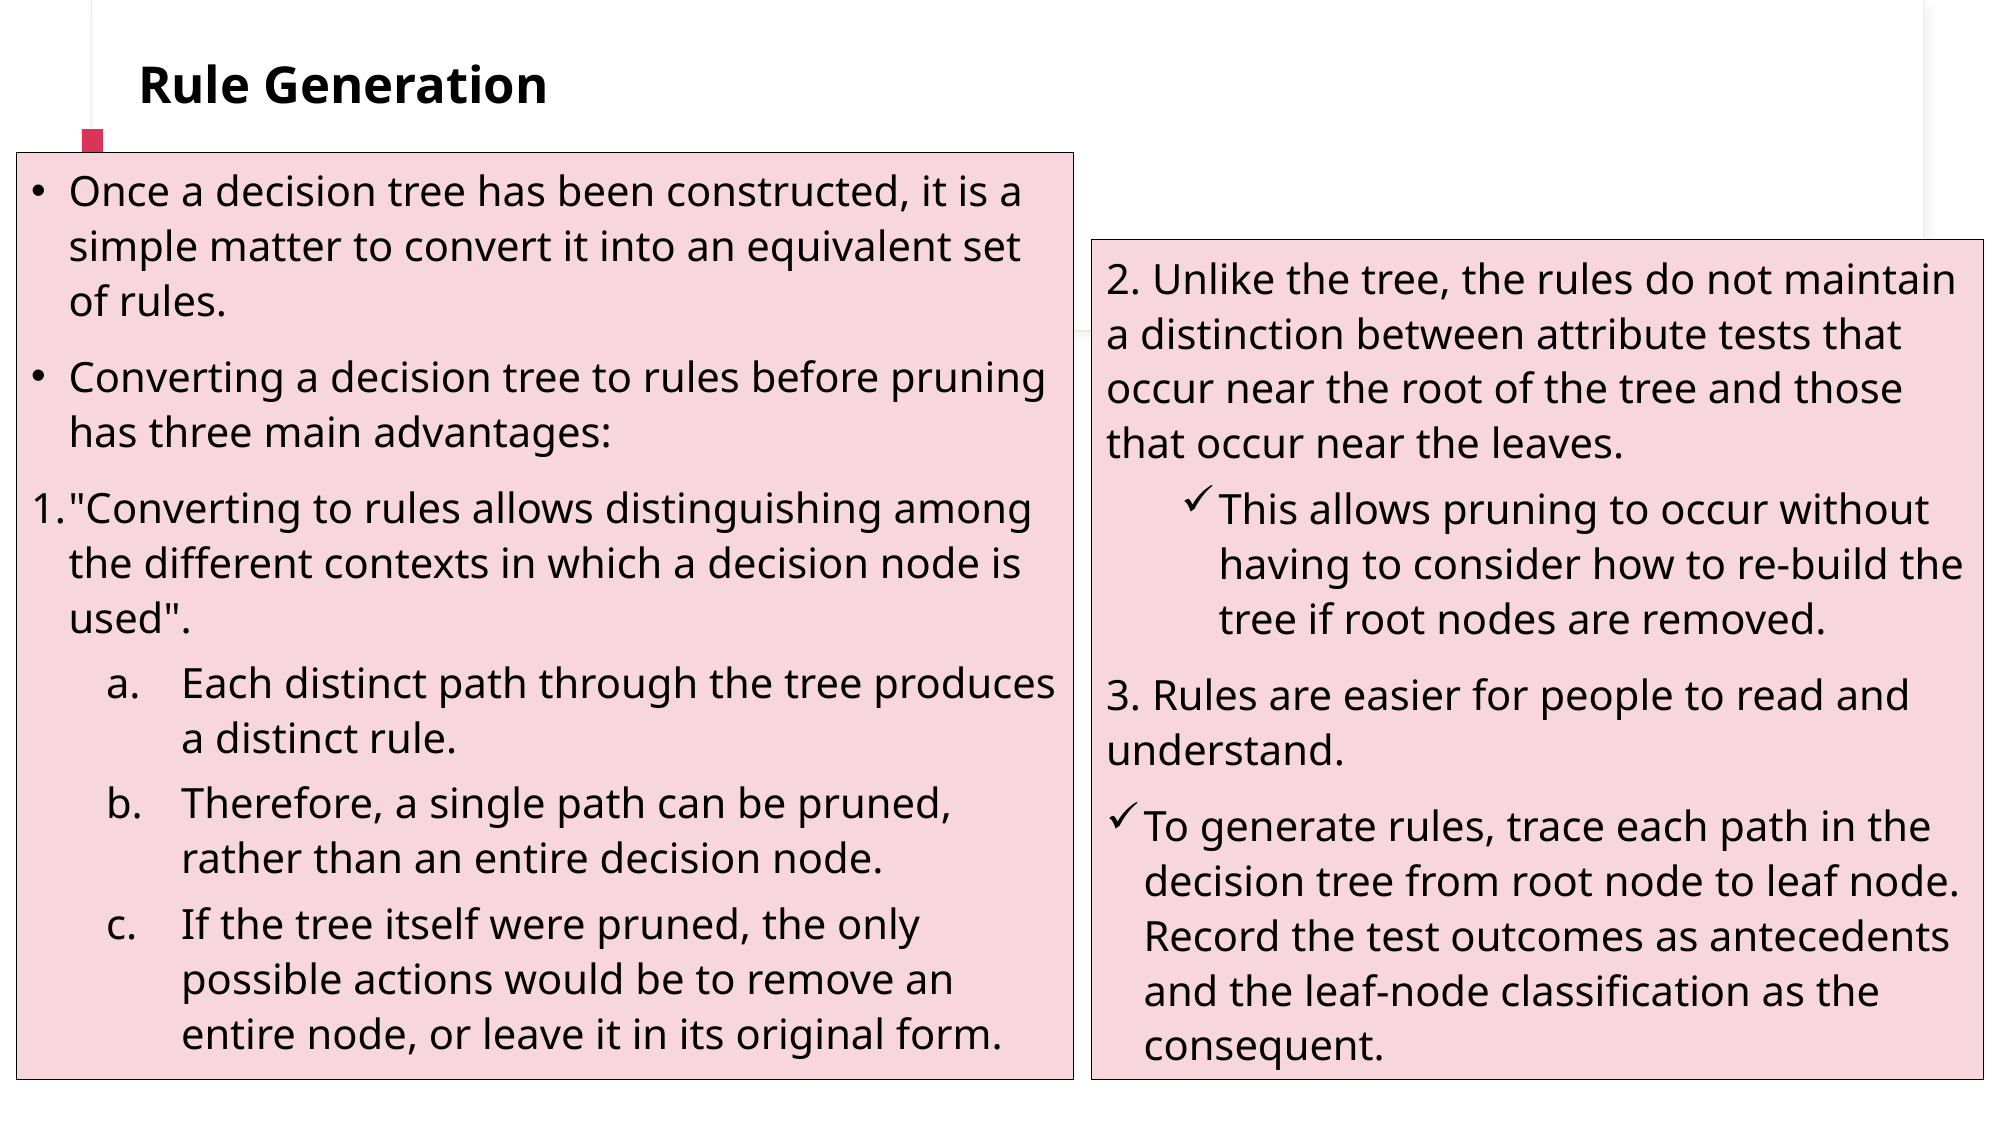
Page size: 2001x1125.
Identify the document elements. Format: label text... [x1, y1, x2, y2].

list Once a decision tree has been constructed, it is a simple matter to convert it into an equivalent set of rules. Converting a decision tree to rules before pruning has three main advantages: "Converting to rules allows distinguishing among the different contexts in which a decision node is used". Each distinct path through the tree produces a distinct rule. Therefore, a single path can be pruned, rather than an entire decision node. If the tree itself were pruned, the only possible actions would be to remove an entire node, or leave it in its original form. [16, 152, 1074, 1080]
title Rule Generation [123, 51, 1792, 184]
text_box 2. Unlike the tree, the rules do not maintain a distinction between attribute tests that occur near the root of the tree and those that occur near the leaves. This allows pruning to occur without having to consider how to re-build the tree if root nodes are removed. 3. Rules are easier for people to read and understand. To generate rules, trace each path in the decision tree from root node to leaf node. Record the test outcomes as antecedents and the leaf-node classification as the consequent. [1091, 239, 1984, 1080]
